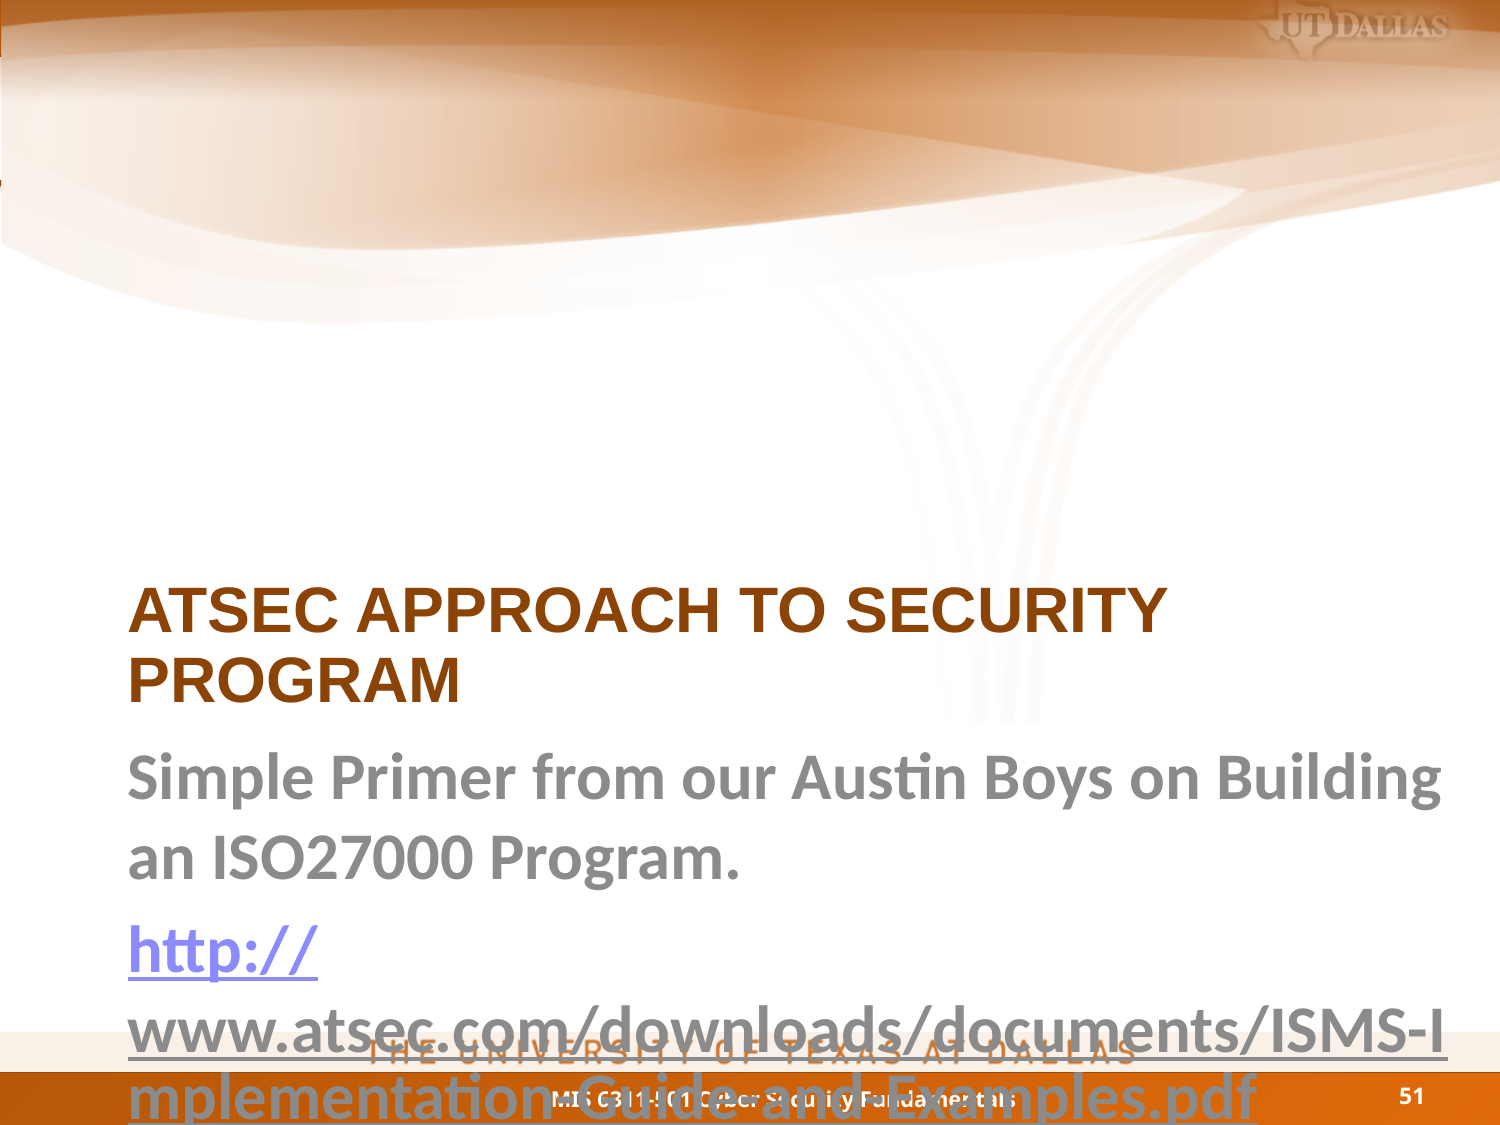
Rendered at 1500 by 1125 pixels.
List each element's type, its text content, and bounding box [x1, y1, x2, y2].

picture [1218, 0, 1500, 86]
list Simple Primer from our Austin Boys on Building an ISO27000 Program. http://www.atsec.com/downloads/documents/ISMS-Implementation-Guide-and-Examples.pdf [112, 724, 1488, 972]
slide_number 51 [1350, 1076, 1475, 1120]
title ATSEC APPROACH to Security Program [112, 499, 1500, 724]
